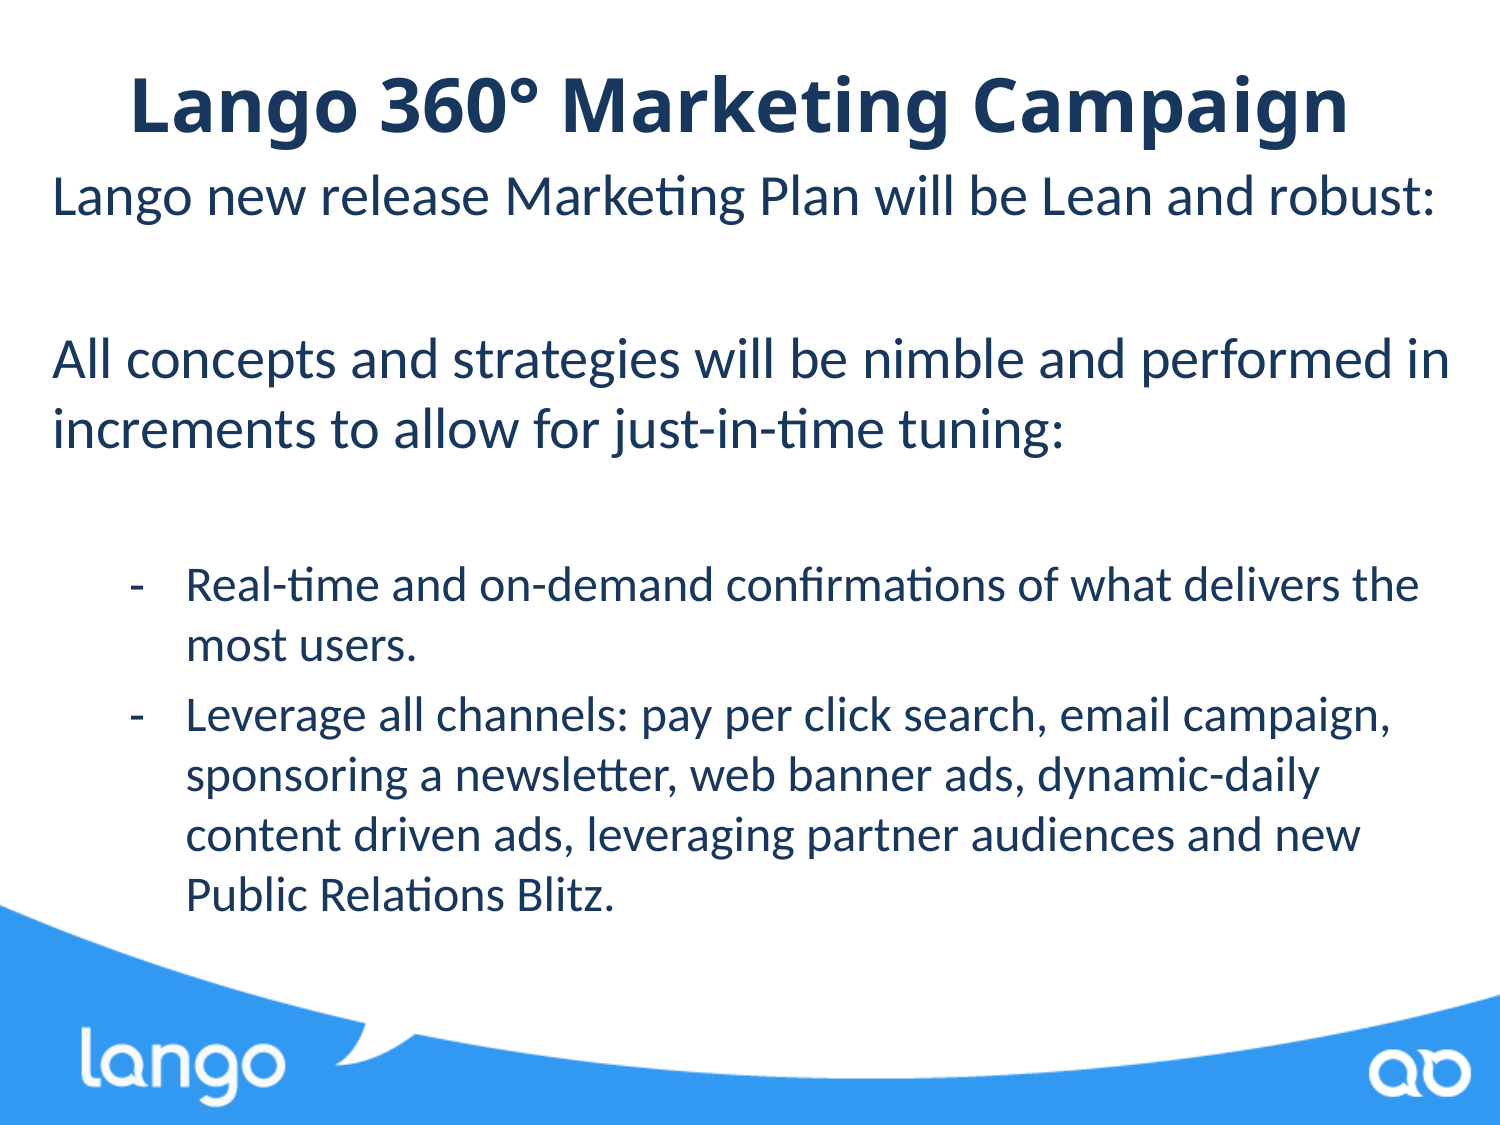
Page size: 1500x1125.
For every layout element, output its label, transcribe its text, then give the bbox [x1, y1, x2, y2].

list Lango new release Marketing Plan will be Lean and robust: All concepts and strategies will be nimble and performed in increments to allow for just-in-time tuning: Real-time and on-demand confirmations of what delivers the most users. Leverage all channels: pay per click search, email campaign, sponsoring a newsletter, web banner ads, dynamic-daily content driven ads, leveraging partner audiences and new Public Relations Blitz. [37, 149, 1475, 968]
picture [0, 899, 1500, 1125]
title Lango 360° Marketing Campaign [62, 0, 1438, 149]
